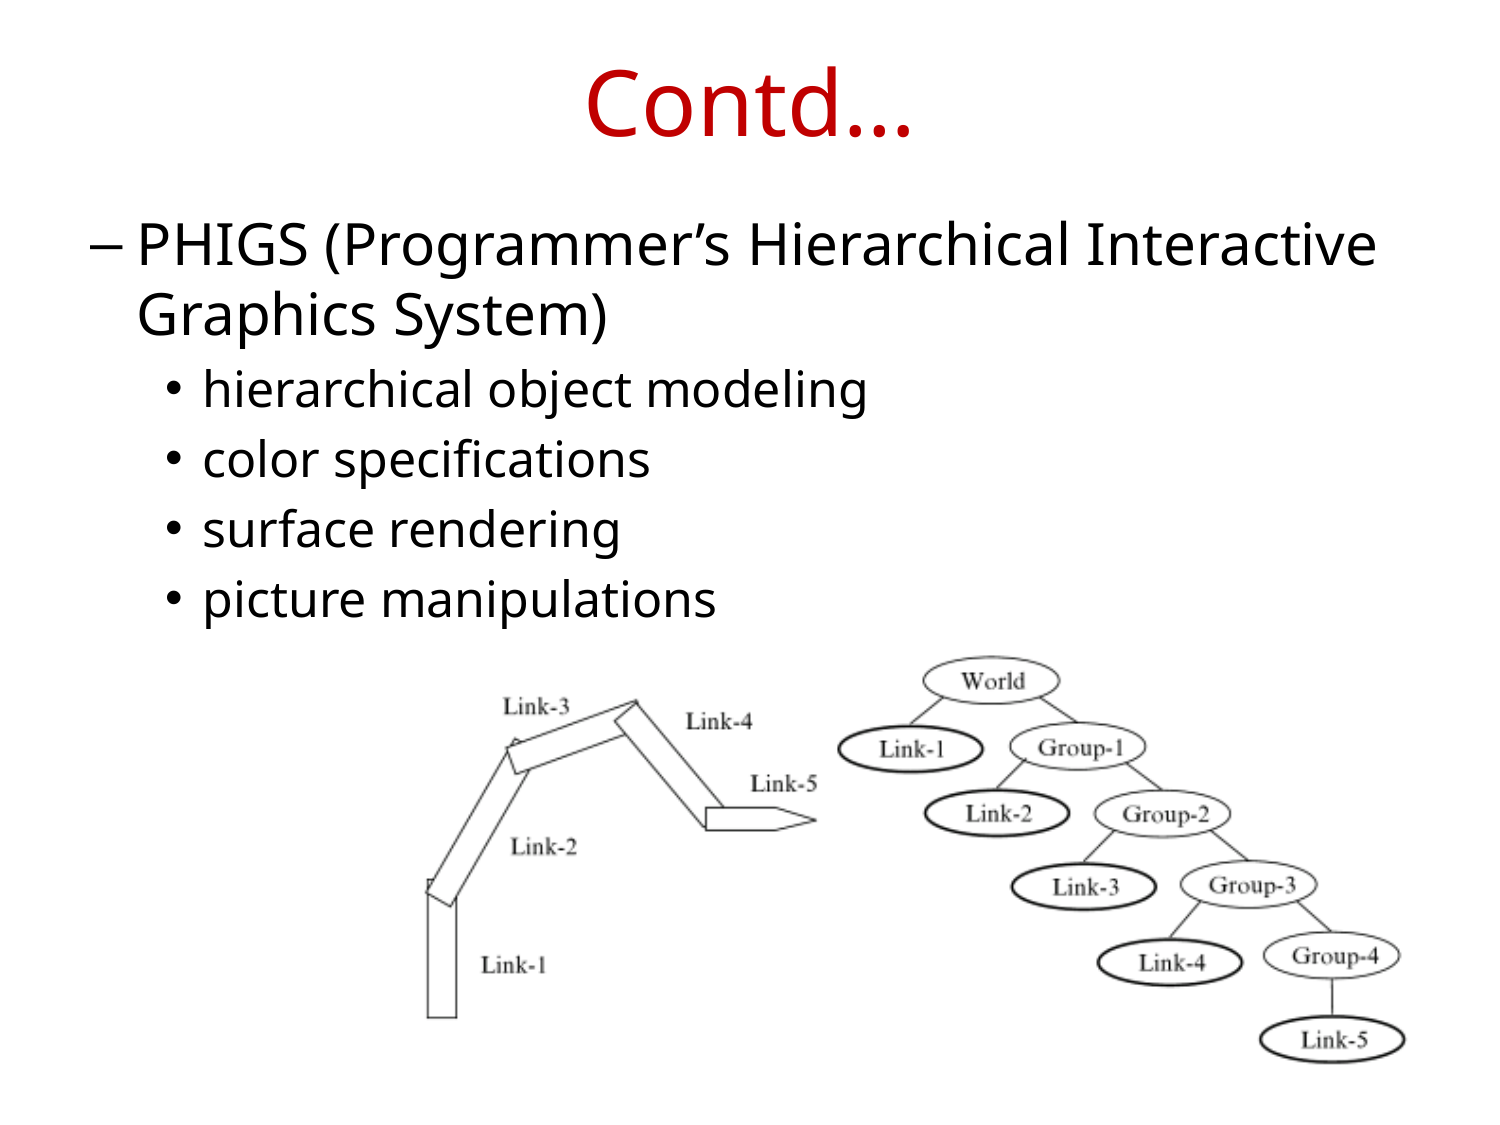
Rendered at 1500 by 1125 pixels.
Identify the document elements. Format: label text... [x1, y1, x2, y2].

title Contd… [75, 6, 1425, 194]
list PHIGS (Programmer’s Hierarchical Interactive Graphics System) hierarchical object modeling color specifications surface rendering picture manipulations [0, 200, 1500, 1125]
picture [399, 637, 1466, 1073]
